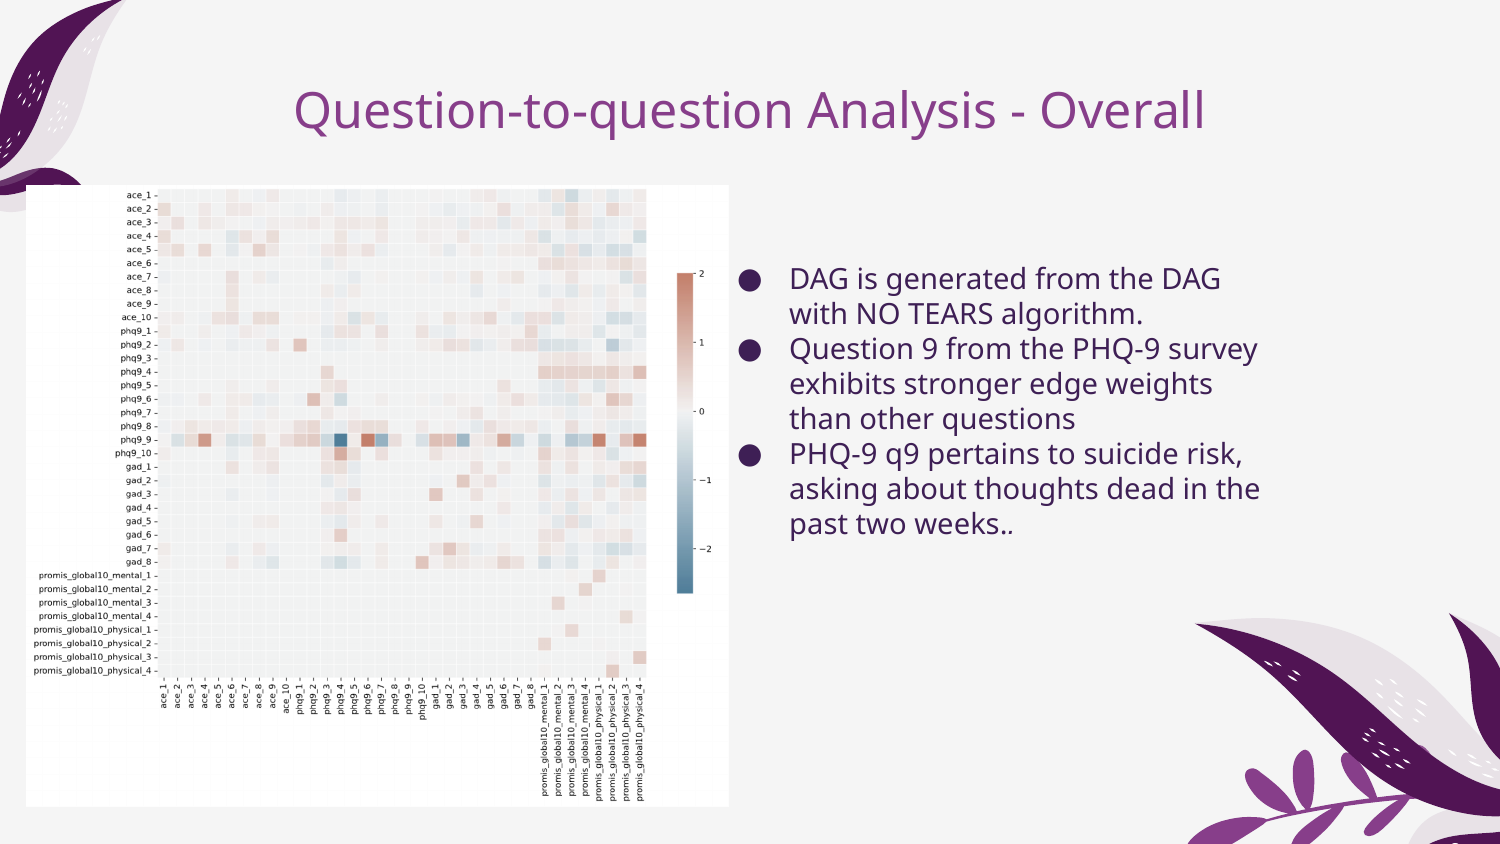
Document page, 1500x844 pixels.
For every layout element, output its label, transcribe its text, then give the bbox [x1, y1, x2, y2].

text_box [1168, 483, 1500, 844]
title Question-to-question Analysis - Overall [118, 72, 1382, 145]
list DAG is generated from the DAG with NO TEARS algorithm. Question 9 from the PHQ-9 survey exhibits stronger edge weights than other questions PHQ-9 q9 pertains to suicide risk, asking about thoughts dead in the past two weeks.. [699, 154, 1279, 716]
picture [26, 185, 729, 807]
